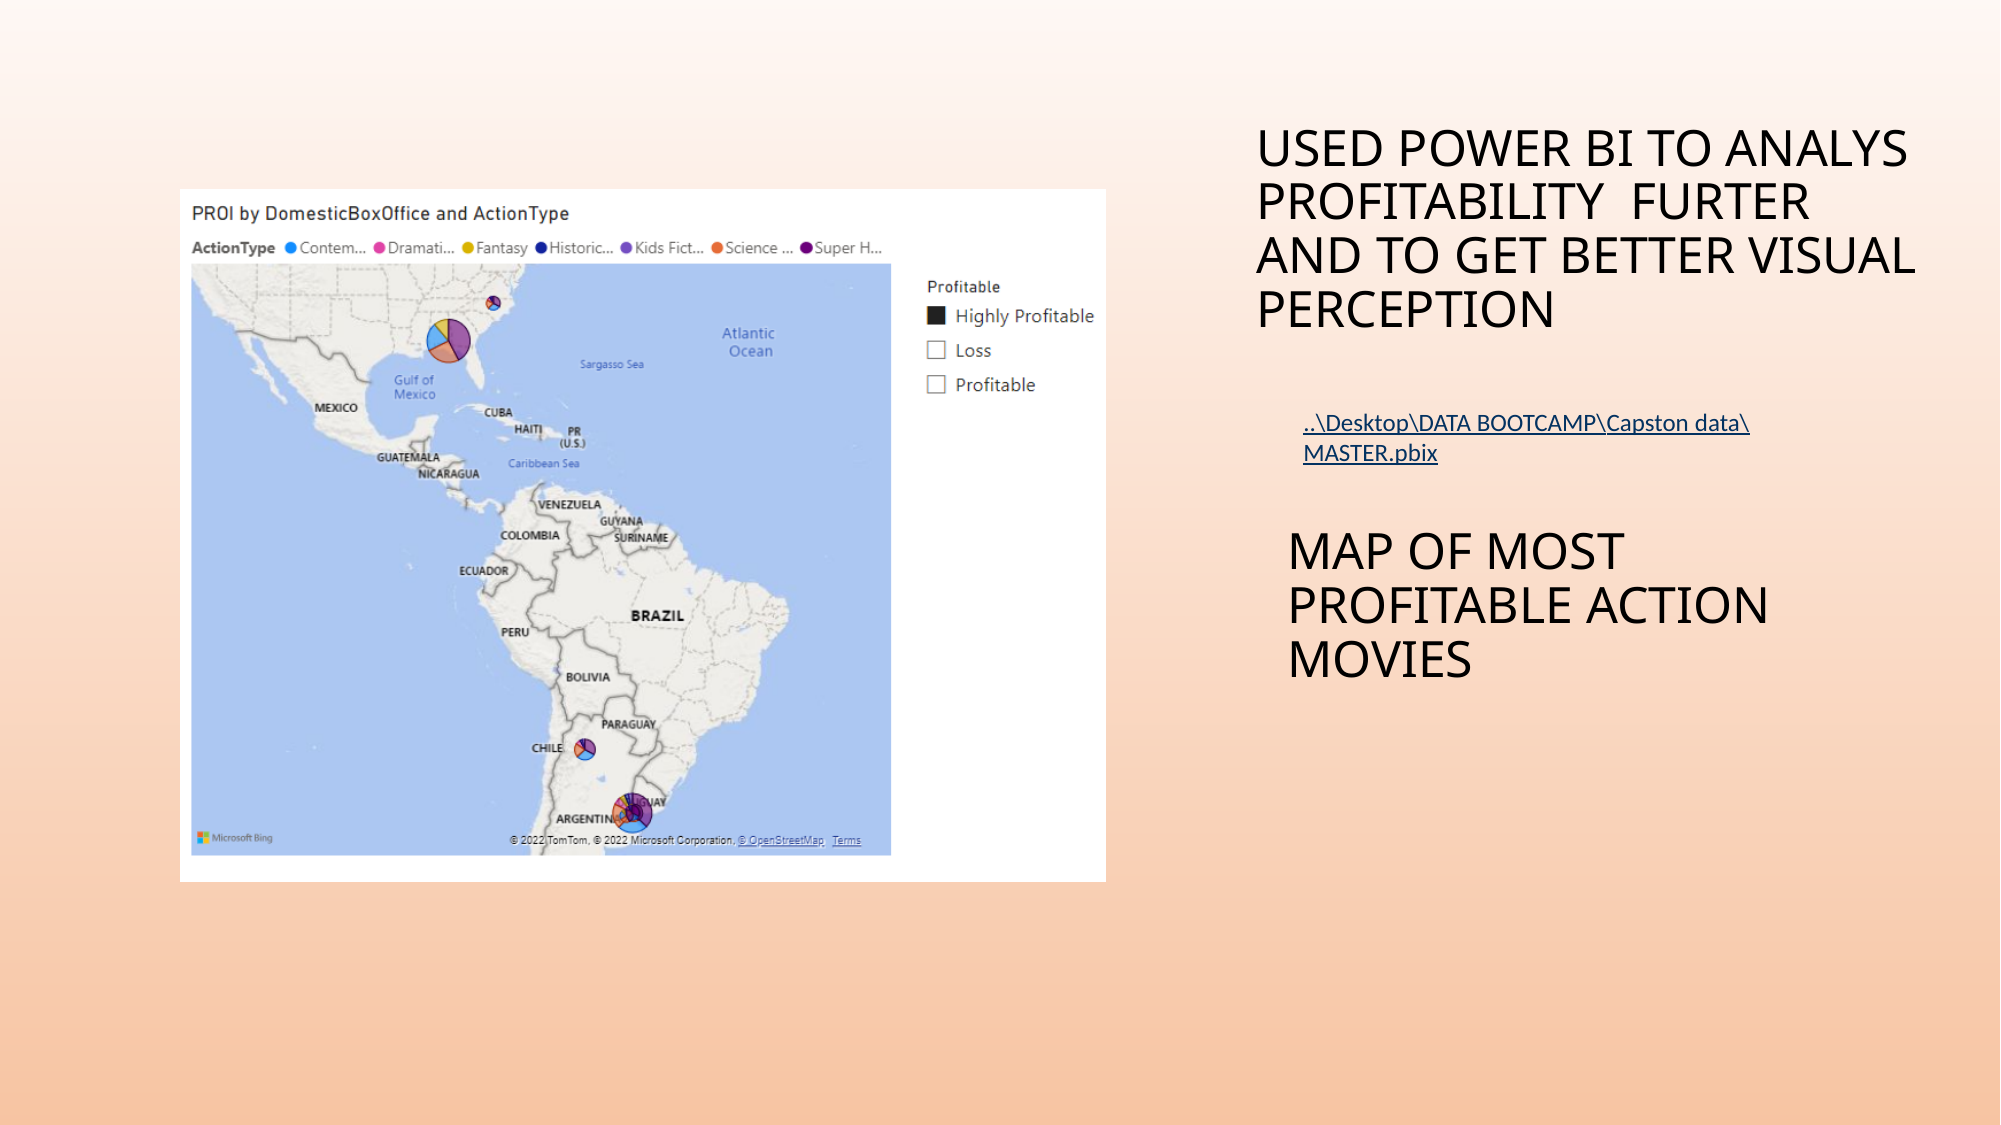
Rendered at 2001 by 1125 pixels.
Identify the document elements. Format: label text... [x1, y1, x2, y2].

text_box Map of most profitable Action movies [1272, 508, 1828, 696]
text_box ..\Desktop\DATA BOOTCAMP\Capston data\MASTER.pbix [1288, 399, 1860, 508]
picture [180, 189, 1106, 882]
text_box USED POWER BI TO ANALYS PROFITABILITY FURTER AND TO GET BETTER VISUAL PERCEPTION [1241, 103, 1941, 347]
